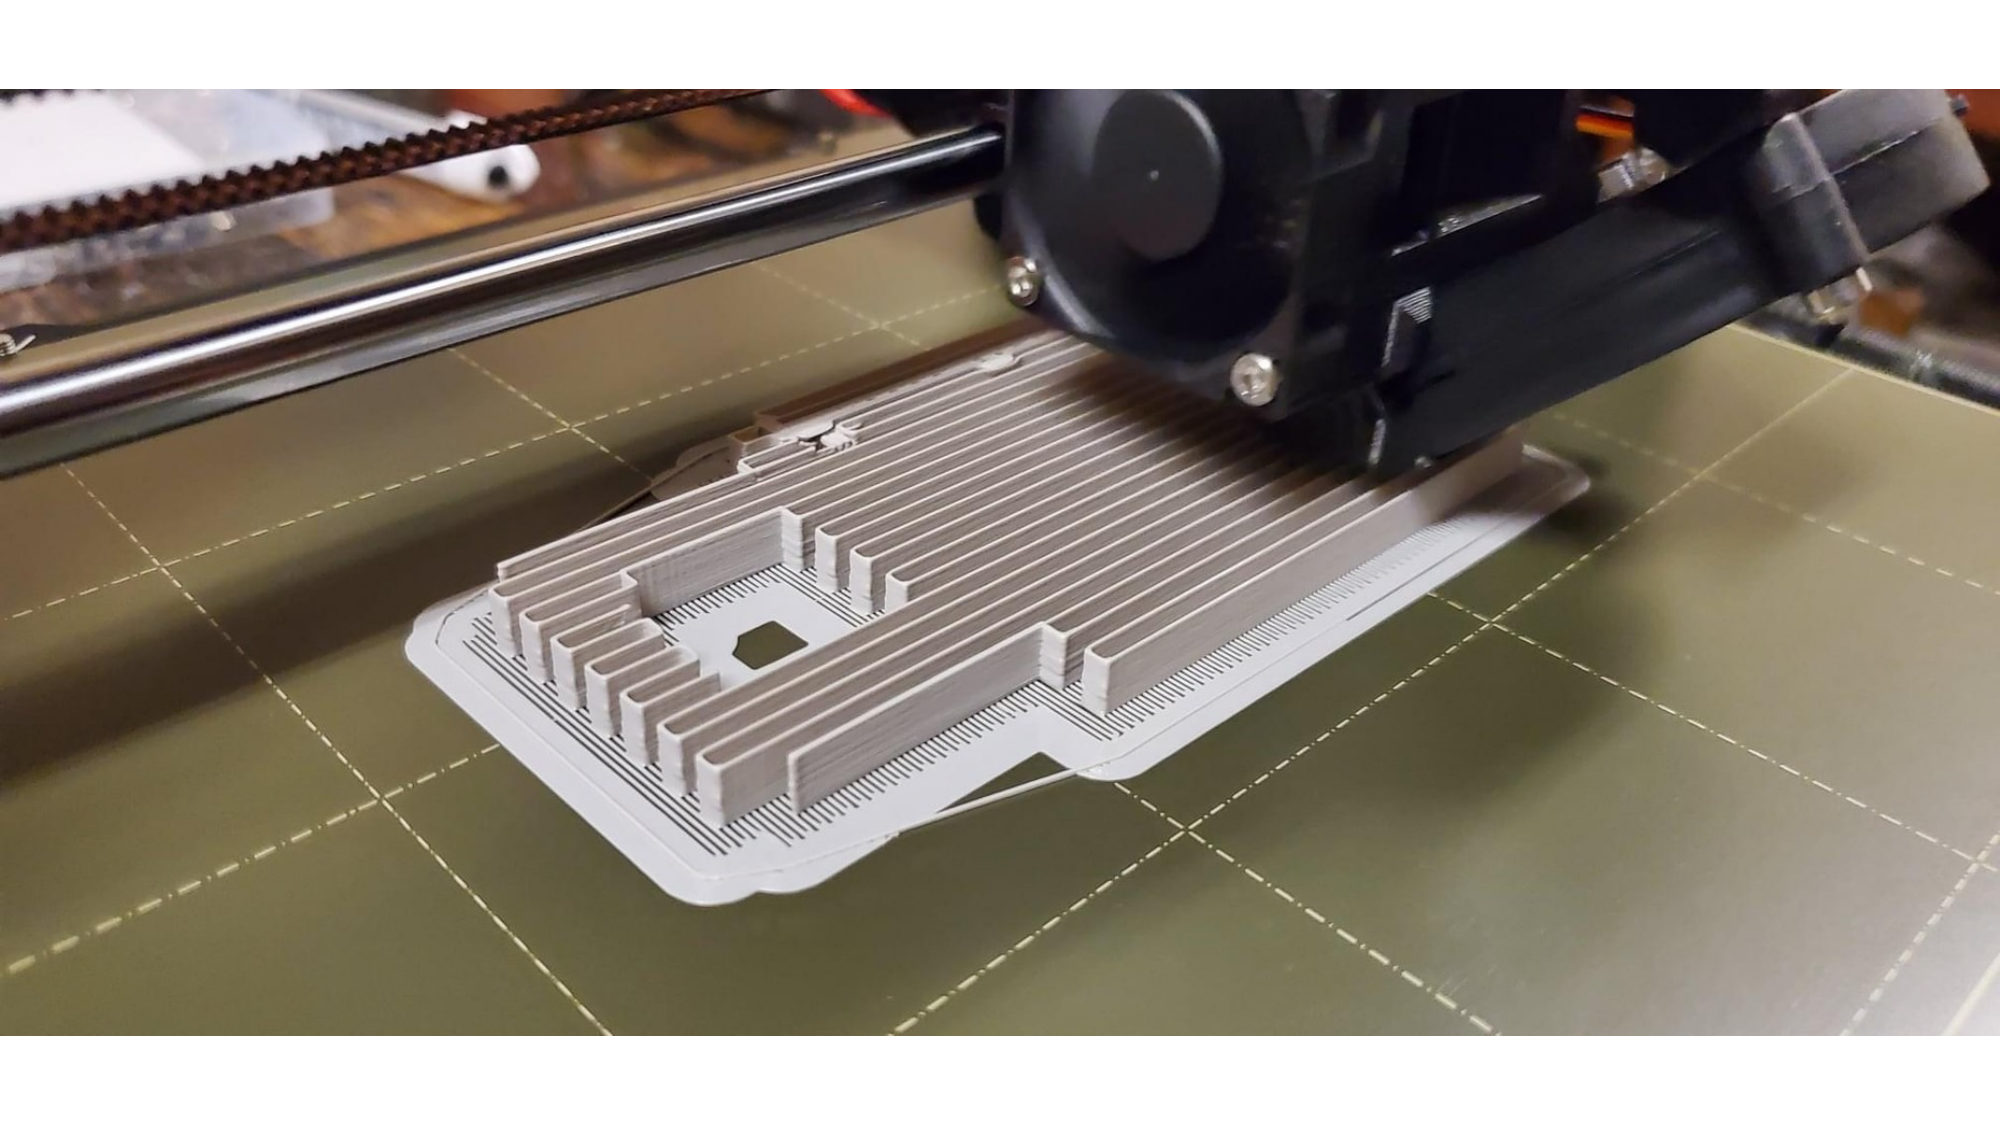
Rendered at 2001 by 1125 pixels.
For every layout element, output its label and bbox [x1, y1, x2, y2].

picture [0, 89, 2000, 1036]
